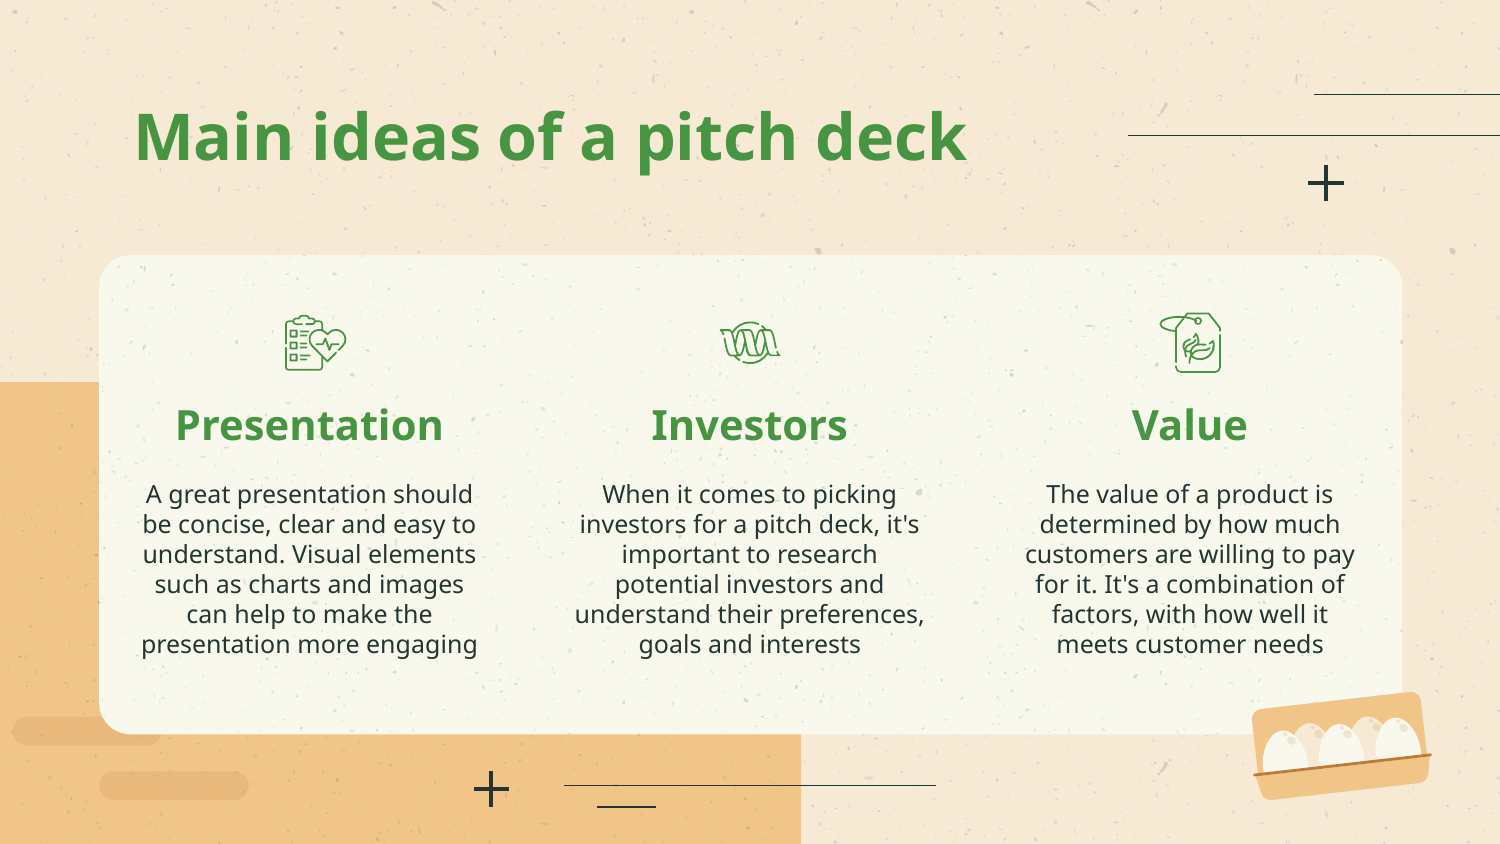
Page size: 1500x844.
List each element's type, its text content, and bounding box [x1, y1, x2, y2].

text_box [719, 321, 781, 365]
text_box [1175, 334, 1221, 373]
title Investors [558, 376, 942, 463]
title Value [998, 376, 1382, 463]
text_box [285, 314, 347, 371]
text_box [1159, 312, 1221, 364]
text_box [1250, 691, 1433, 801]
subtitle A great presentation should be concise, clear and easy to understand. Visual elements such as charts and images can help to make the presentation more engaging [118, 463, 502, 677]
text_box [1307, 165, 1344, 202]
subtitle The value of a product is determined by how much customers are willing to pay for it. It's a combination of factors, with how well it meets customer needs [998, 463, 1382, 677]
title Presentation [118, 376, 502, 463]
subtitle When it comes to picking investors for a pitch deck, it's important to research potential investors and understand their preferences, goals and interests [558, 463, 942, 677]
title Main ideas of a pitch deck [118, 88, 1382, 182]
